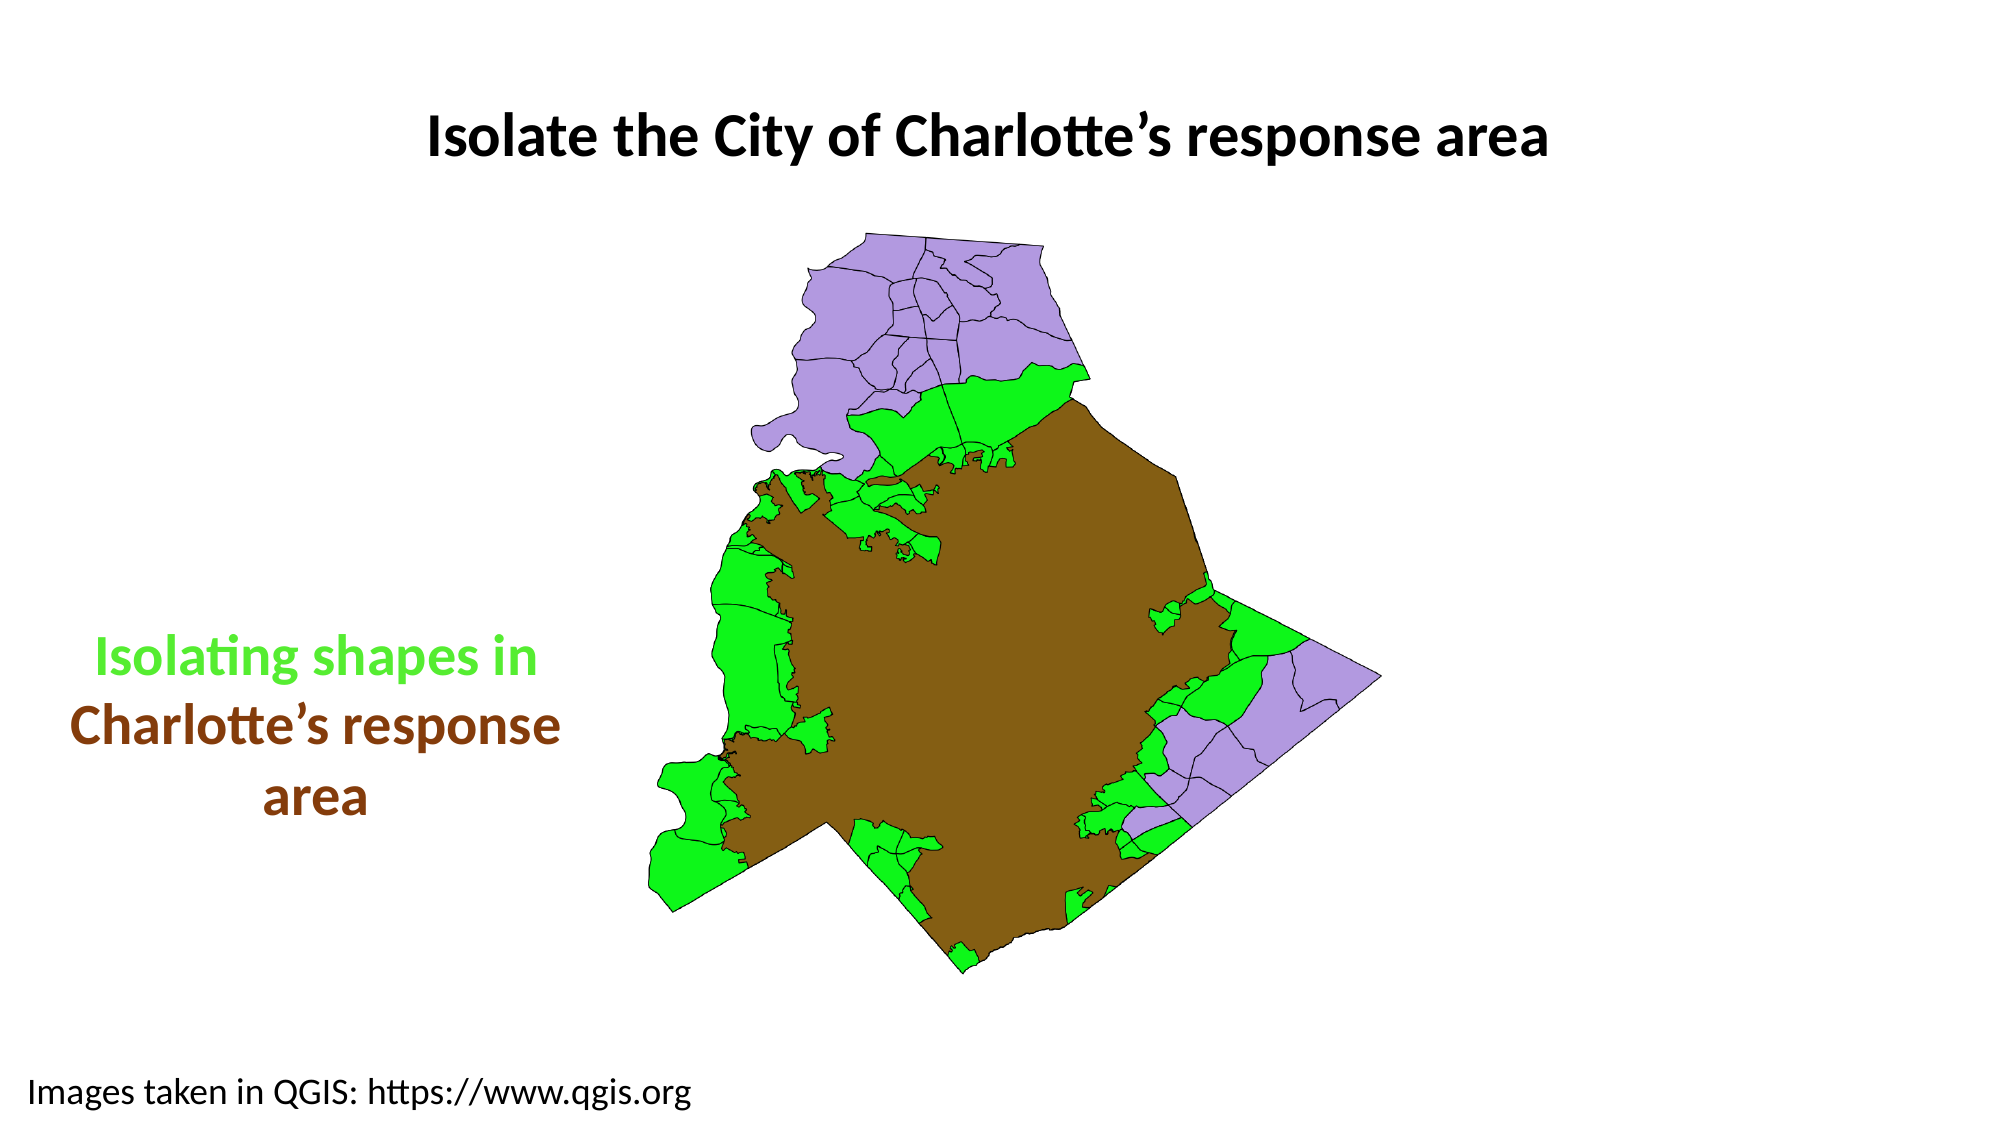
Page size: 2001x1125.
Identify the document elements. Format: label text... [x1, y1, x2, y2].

picture [264, 200, 1791, 1020]
text_box Images taken in QGIS: https://www.qgis.org [12, 1059, 708, 1120]
text_box Isolate the City of Charlotte’s response area [111, 87, 1868, 177]
text_box Isolating shapes in Charlotte’s response area [31, 609, 264, 835]
